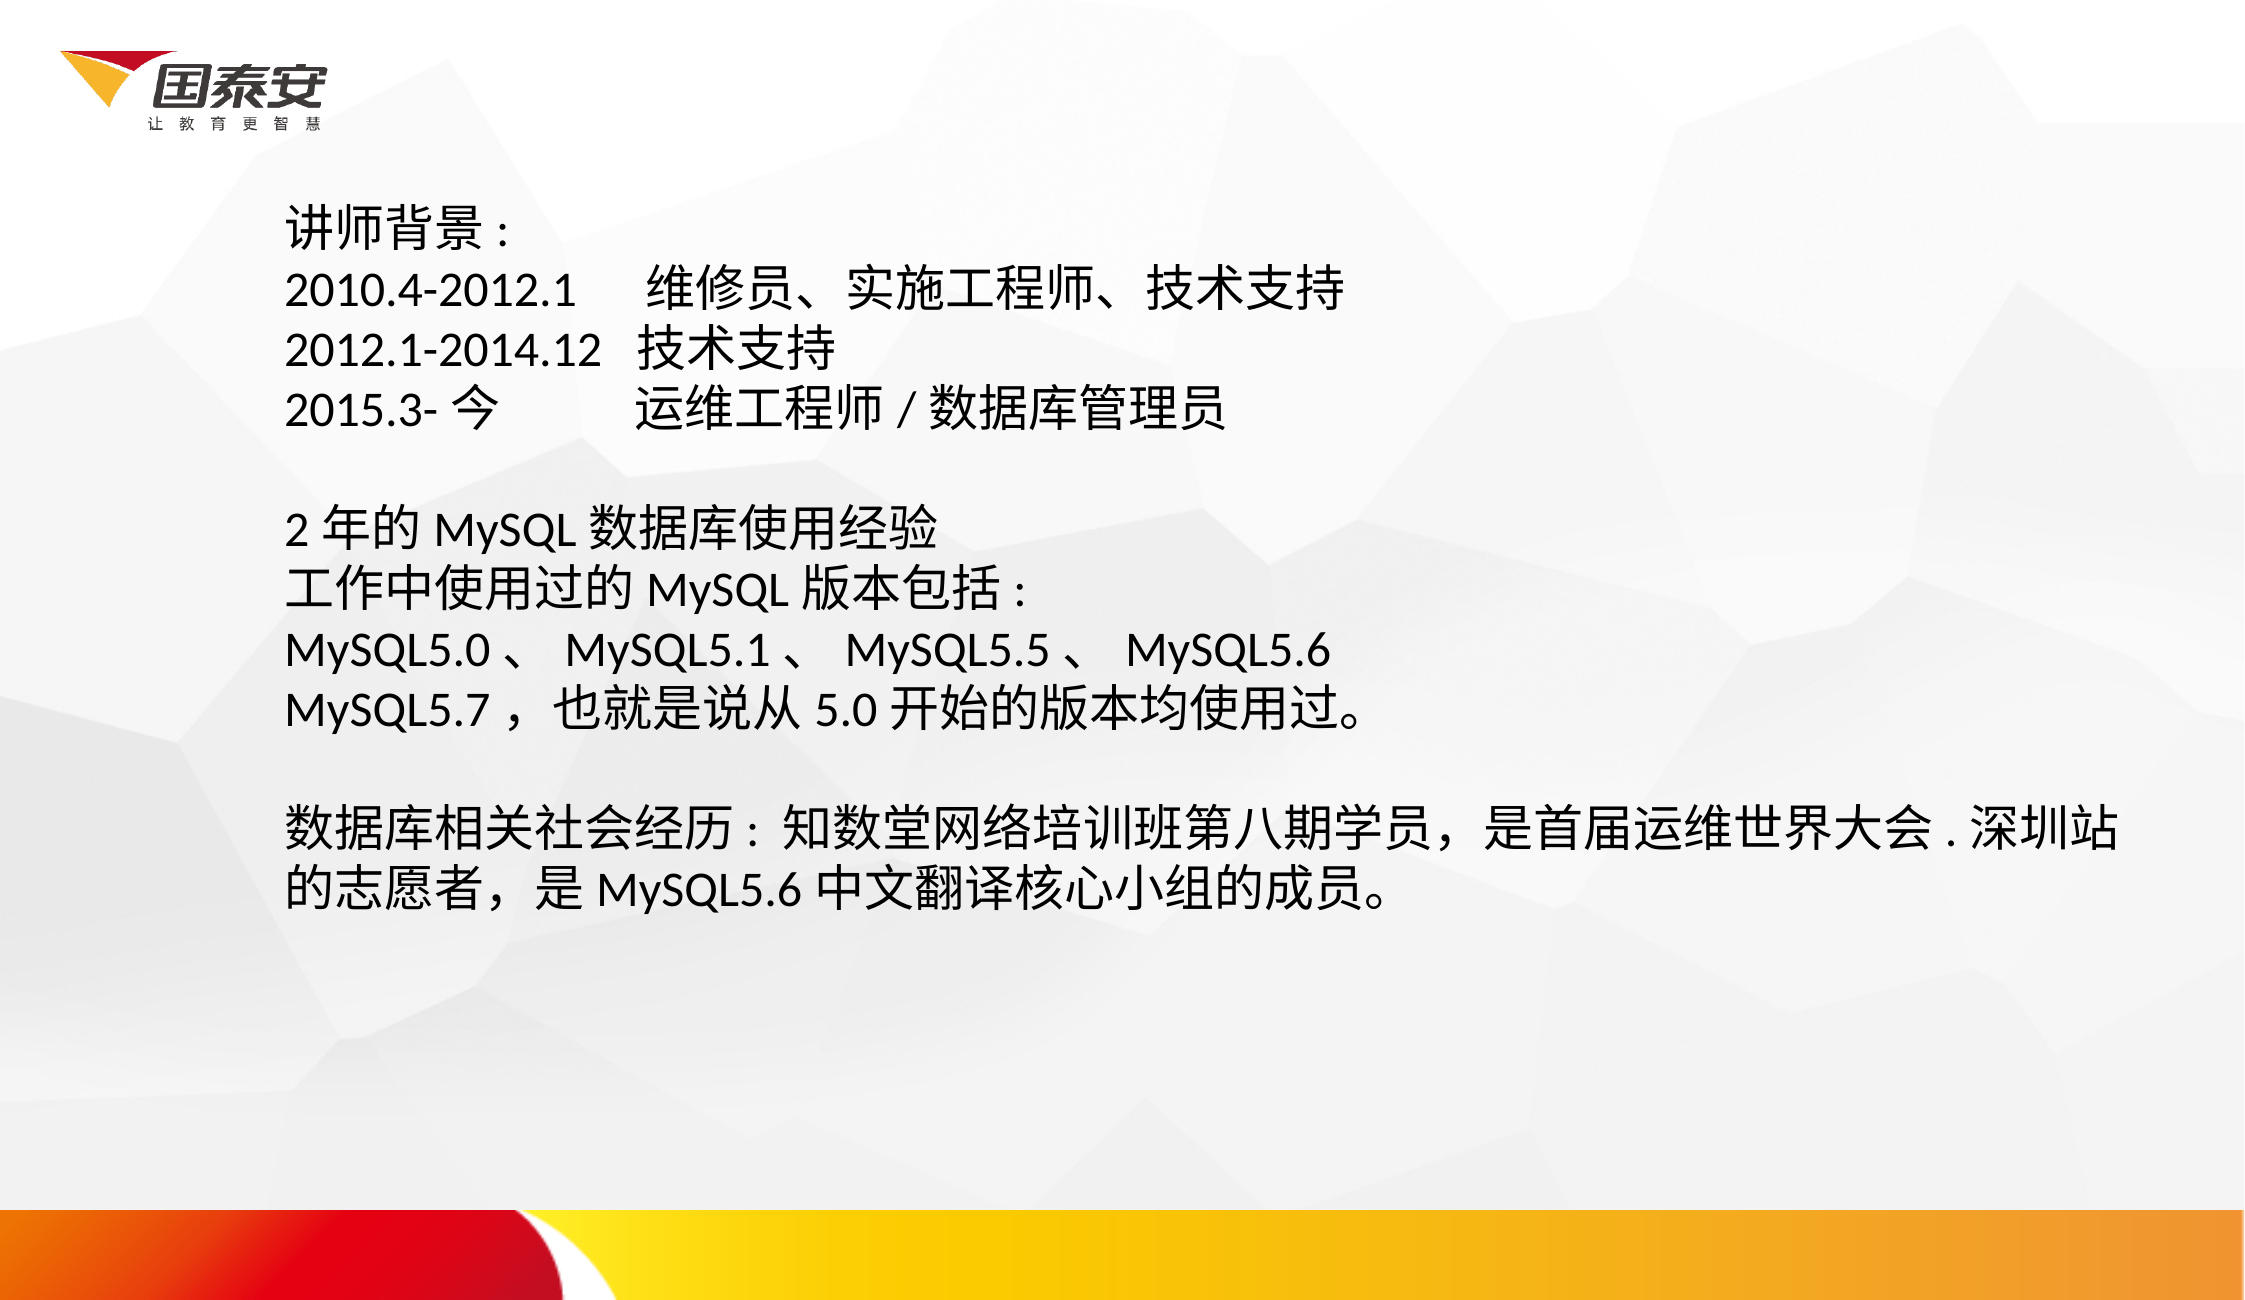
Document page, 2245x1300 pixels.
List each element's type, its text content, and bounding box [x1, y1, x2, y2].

picture [0, 0, 2245, 1300]
text_box 讲师背景: 2010.4-2012.1 维修员、实施工程师、技术支持 2012.1-2014.12 技术支持 2015.3-今 运维工程师/数据库管理员 2年的MySQL数据库使用经验 工作中使用过的MySQL版本包括: MySQL5.0、MySQL5.1、MySQL5.5、MySQL5.6 MySQL5.7，也就是说从5.0开始的版本均使用过。 数据库相关社会经历: 知数堂网络培训班第八期学员，是首届运维世界大会.深圳站 的志愿者，是MySQL5.6中文翻译核心小组的成员。 [269, 188, 2135, 924]
